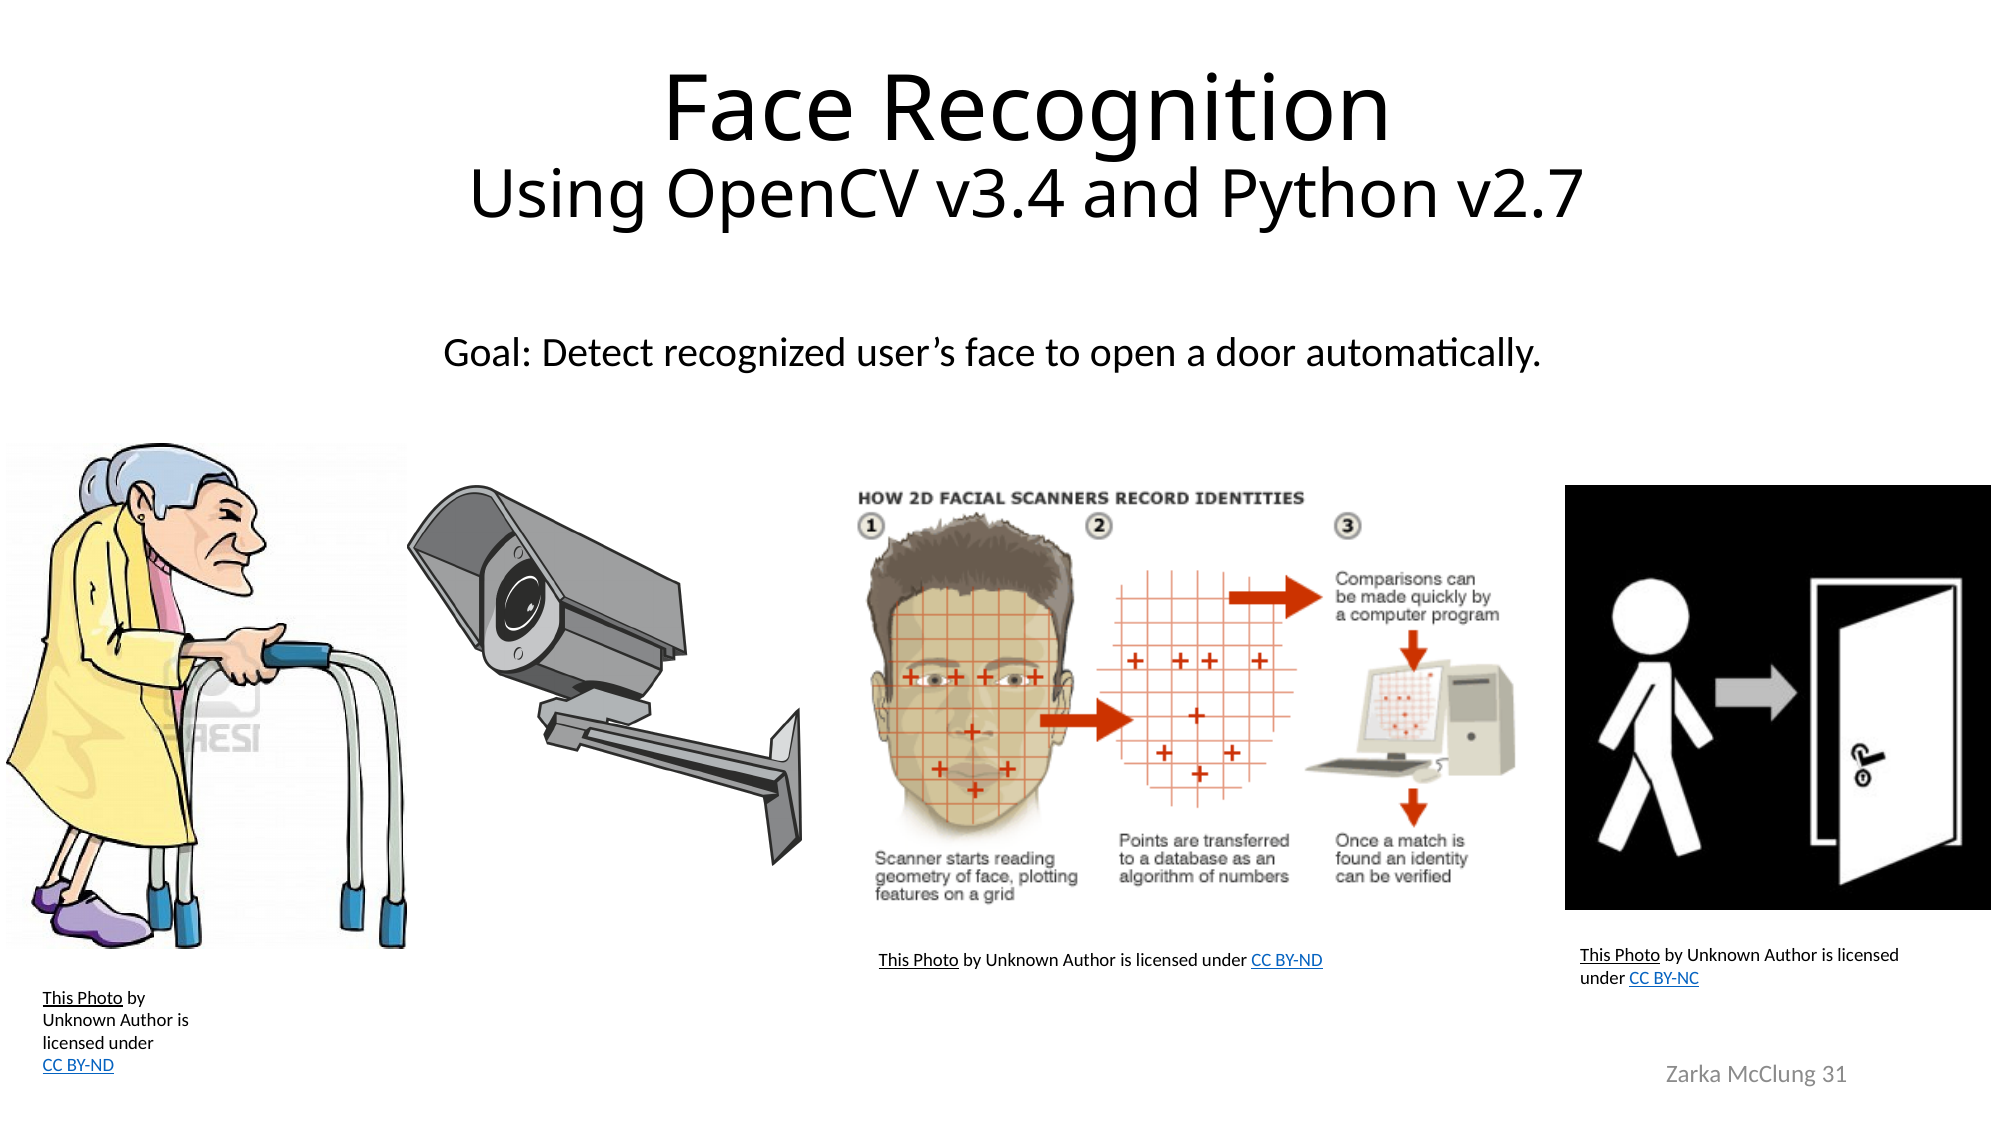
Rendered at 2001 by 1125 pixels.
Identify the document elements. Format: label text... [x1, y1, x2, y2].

text_box This Photo by Unknown Author is licensed under CC BY-ND [27, 977, 207, 1083]
slide_number Zarka McClung 31 [1412, 1042, 1863, 1103]
text_box Face Recognition Using OpenCV v3.4 and Python v2.7 [277, 17, 1778, 276]
picture [6, 443, 802, 949]
text_box This Photo by Unknown Author is licensed under CC BY-NC [1565, 935, 1929, 996]
picture [853, 485, 1525, 910]
picture [1565, 485, 1991, 910]
text_box Goal: Detect recognized user’s face to open a door automatically. [25, 317, 1971, 383]
text_box This Photo by Unknown Author is licensed under CC BY-ND [863, 940, 1514, 978]
